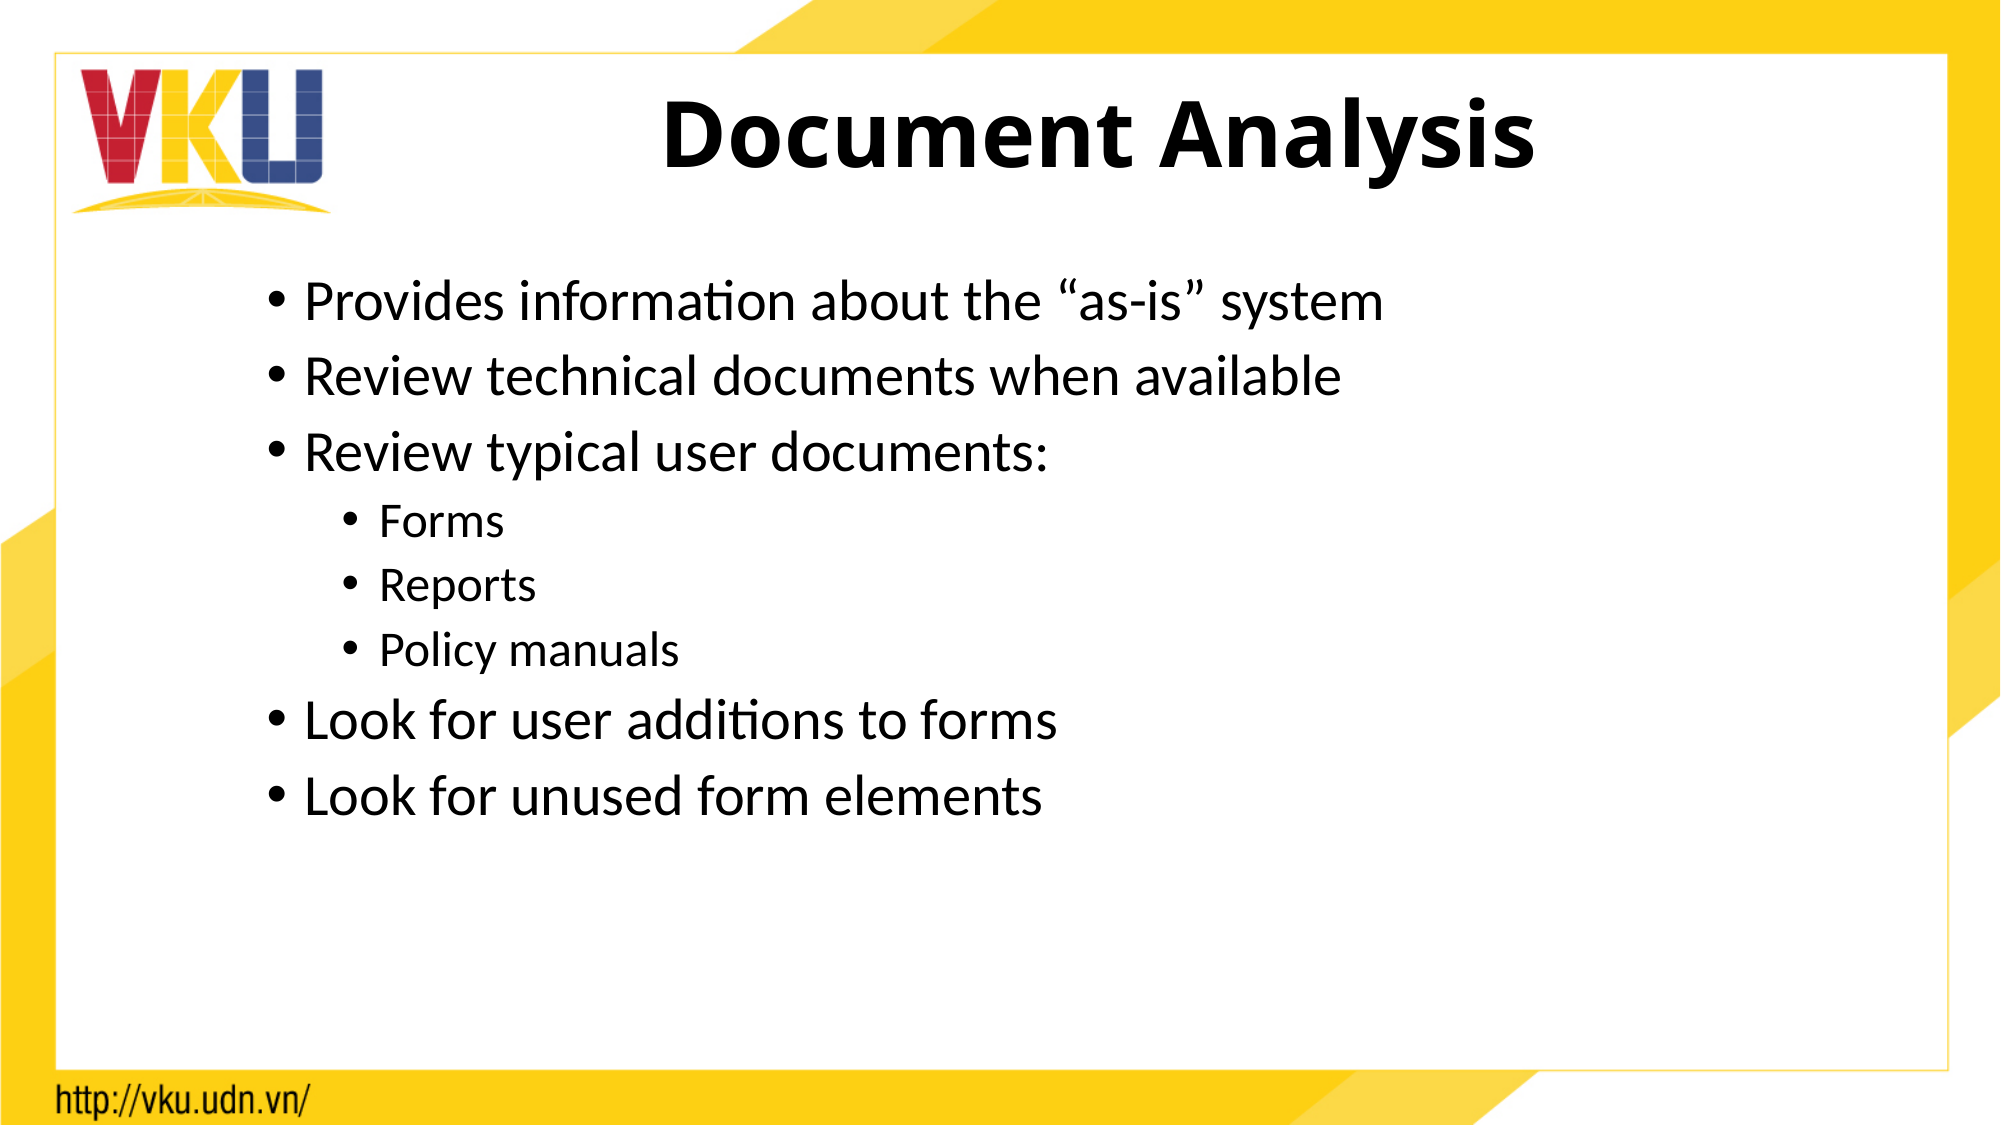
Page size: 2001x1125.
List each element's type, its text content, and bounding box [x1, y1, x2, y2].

picture [0, 0, 2001, 1125]
title Document Analysis [335, 59, 1863, 216]
list Provides information about the “as-is” system Review technical documents when available Review typical user documents: Forms Reports Policy manuals Look for user additions to forms Look for unused form elements [251, 262, 1845, 928]
